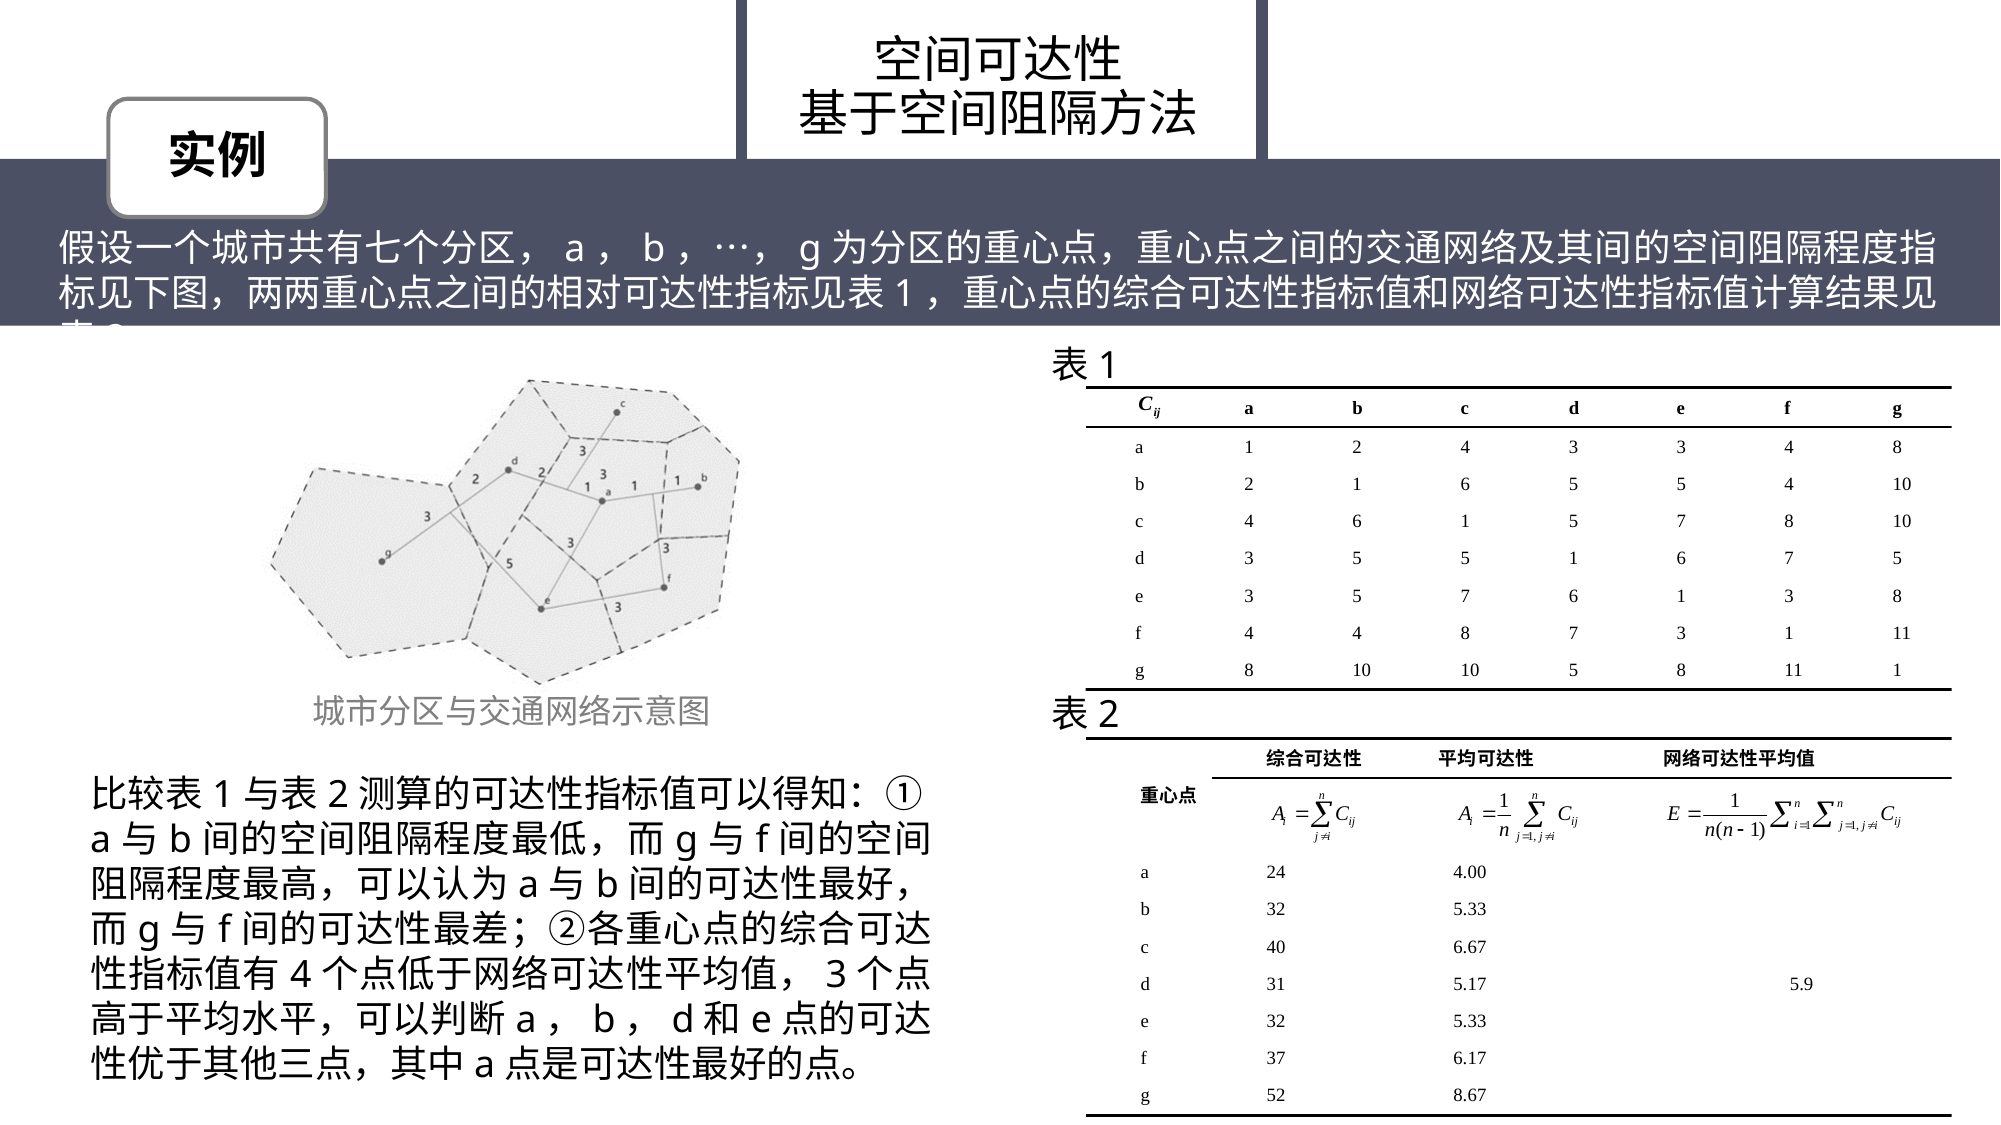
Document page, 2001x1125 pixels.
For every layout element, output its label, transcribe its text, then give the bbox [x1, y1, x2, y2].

text_box 比较表1与表2测算的可达性指标值可以得知：①a与b间的空间阻隔程度最低，而g与f间的空间阻隔程度最高，可以认为a与b间的可达性最好，而g与f间的可达性最差；②各重心点的综合可达性指标值有4个点低于网络可达性平均值，3个点高于平均水平，可以判断a，b，d和e点的可达性优于其他三点，其中a点是可达性最好的点。 [75, 762, 947, 1093]
text_box 空间可达性 基于空间阻隔方法 [757, 36, 1240, 141]
text_box [107, 97, 327, 217]
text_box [227, 362, 828, 739]
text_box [1040, 333, 1952, 1125]
text_box [315, 158, 2000, 327]
text_box [0, 158, 119, 327]
text_box [740, 0, 1263, 158]
text_box 实例 [153, 116, 283, 192]
text_box 假设一个城市共有七个分区，a，b，…，g为分区的重心点，重心点之间的交通网络及其间的空间阻隔程度指标见下图，两两重心点之间的相对可达性指标见表1，重心点的综合可达性指标值和网络可达性指标值计算结果见表2。 [43, 217, 1953, 367]
